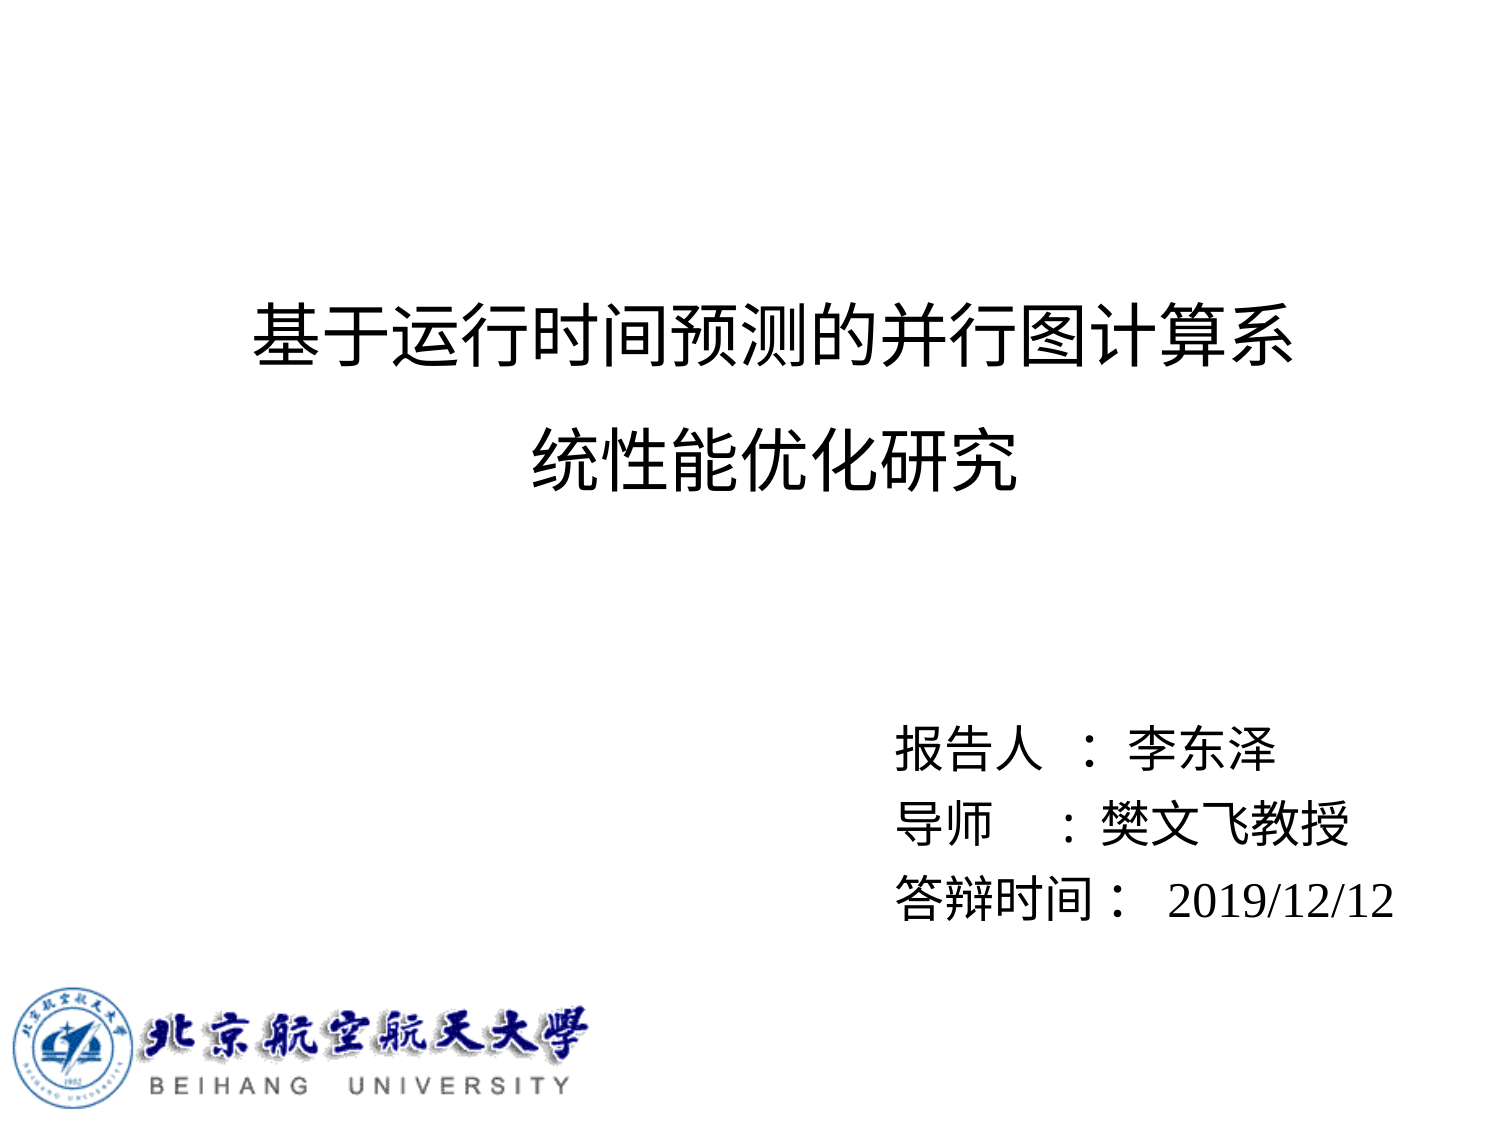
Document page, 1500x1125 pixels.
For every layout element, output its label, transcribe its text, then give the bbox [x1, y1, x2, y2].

title 基于运行时间预测的并行图计算系统性能优化研究 [211, 241, 1337, 509]
subtitle 报告人 ：李东泽 导师 : 樊文飞教授 答辩时间 ：2019/12/12 [879, 716, 1438, 956]
picture [10, 983, 610, 1114]
